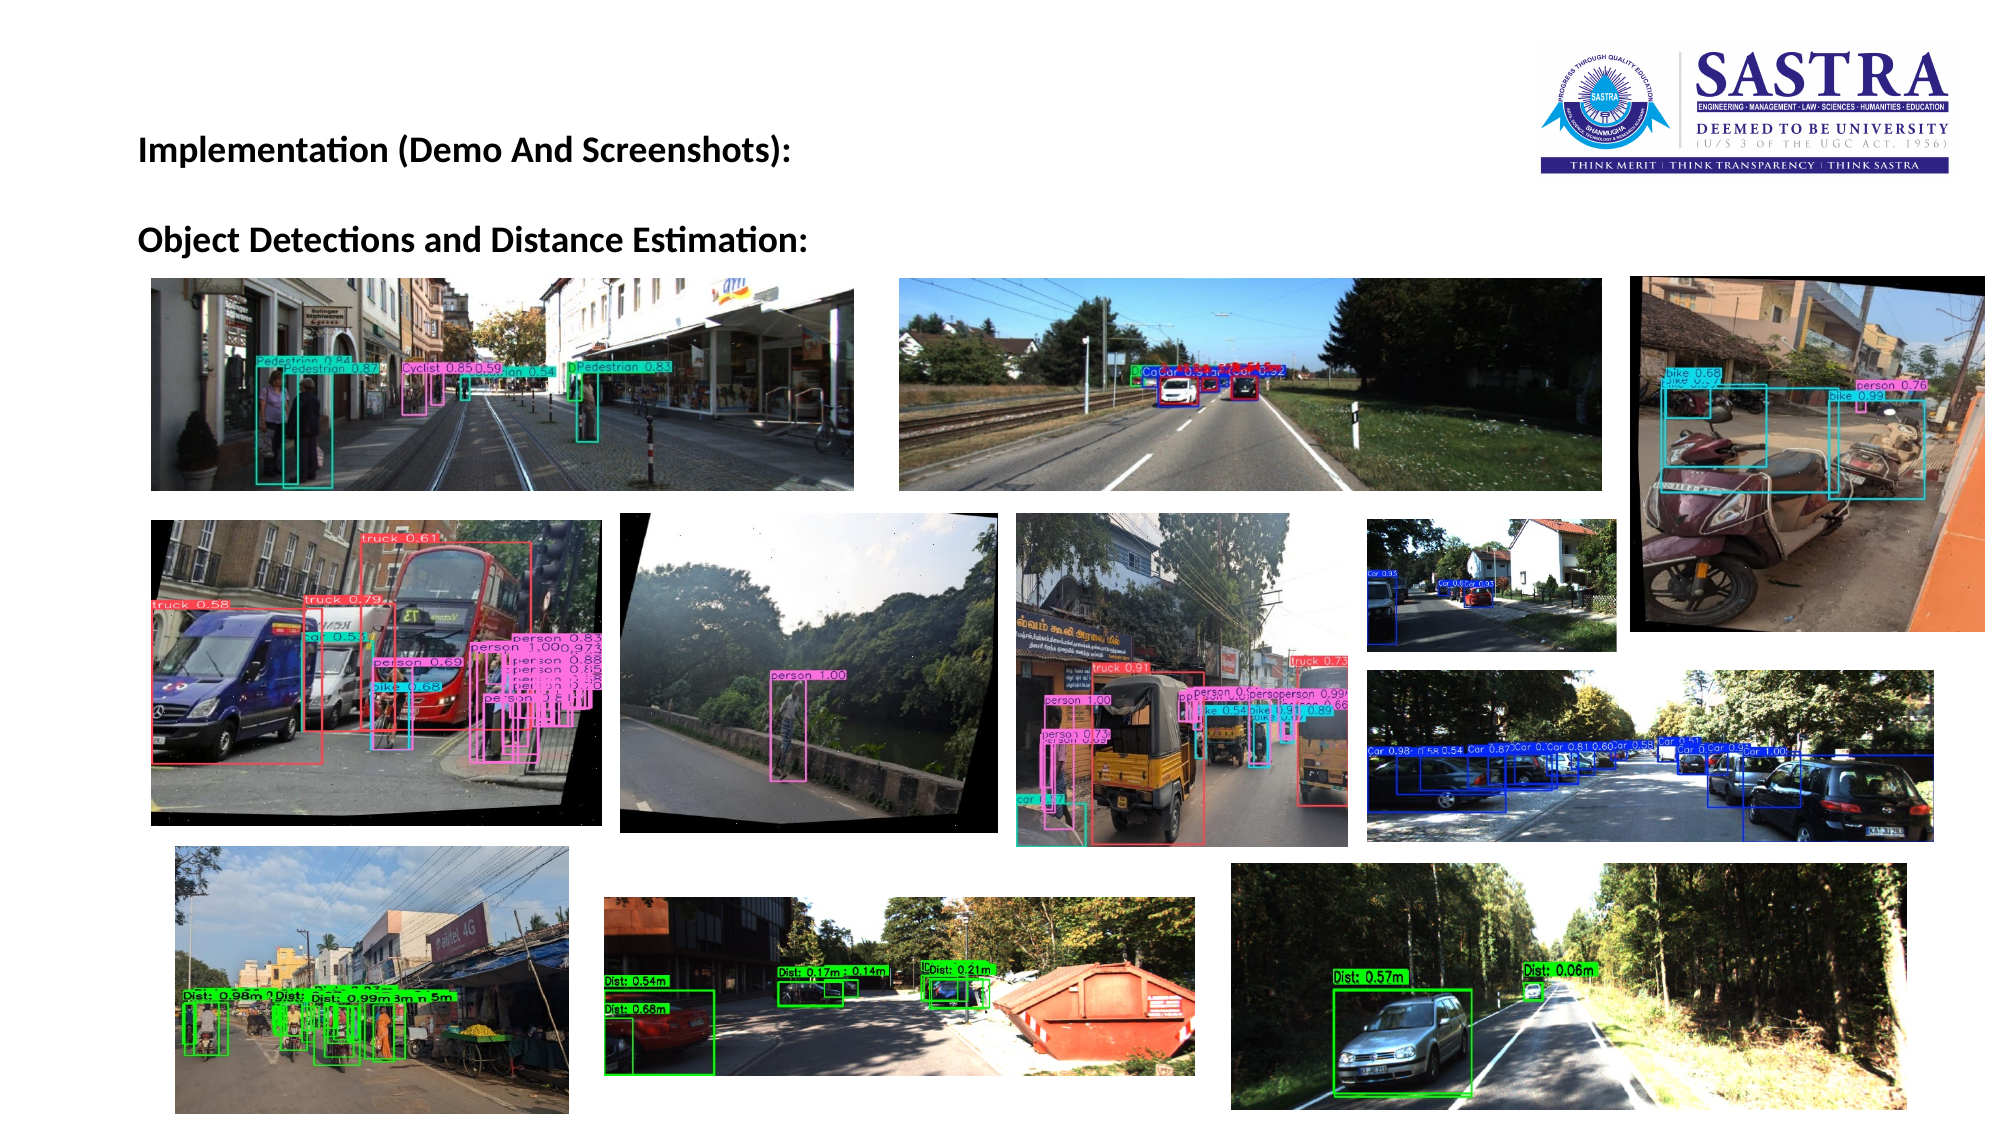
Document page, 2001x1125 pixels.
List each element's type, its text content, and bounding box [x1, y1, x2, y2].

picture [1534, 41, 1956, 182]
picture [1016, 513, 1348, 847]
text_box Implementation (Demo And Screenshots): Object Detections and Distance Estimation: [123, 117, 1123, 357]
picture [899, 278, 1602, 491]
picture [151, 278, 854, 491]
picture [1630, 276, 1985, 632]
picture [620, 513, 998, 833]
picture [1231, 863, 1907, 1110]
picture [1367, 670, 1934, 842]
picture [604, 897, 1195, 1076]
picture [151, 520, 602, 826]
picture [1367, 519, 1617, 652]
picture [175, 846, 569, 1114]
